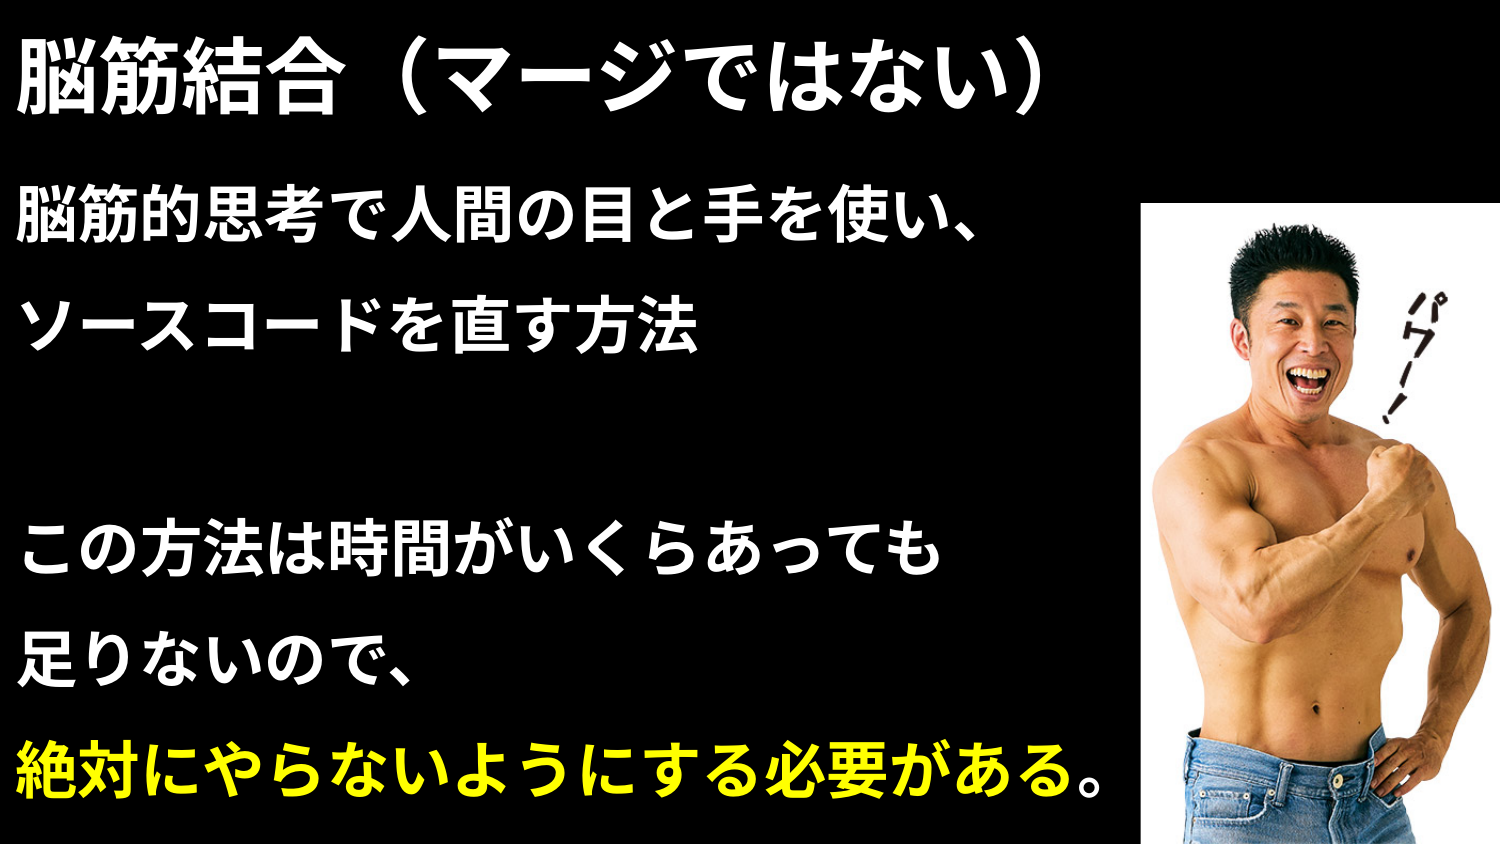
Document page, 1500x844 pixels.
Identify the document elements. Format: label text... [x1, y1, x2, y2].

title 脳筋結合（マージではない） [0, 0, 1500, 149]
picture [1140, 203, 1500, 844]
list 脳筋的思考で人間の目と手を使い、 ソースコードを直す方法 この方法は時間がいくらあっても 足りないので、 絶対にやらないようにする必要がある。 [0, 149, 1500, 844]
